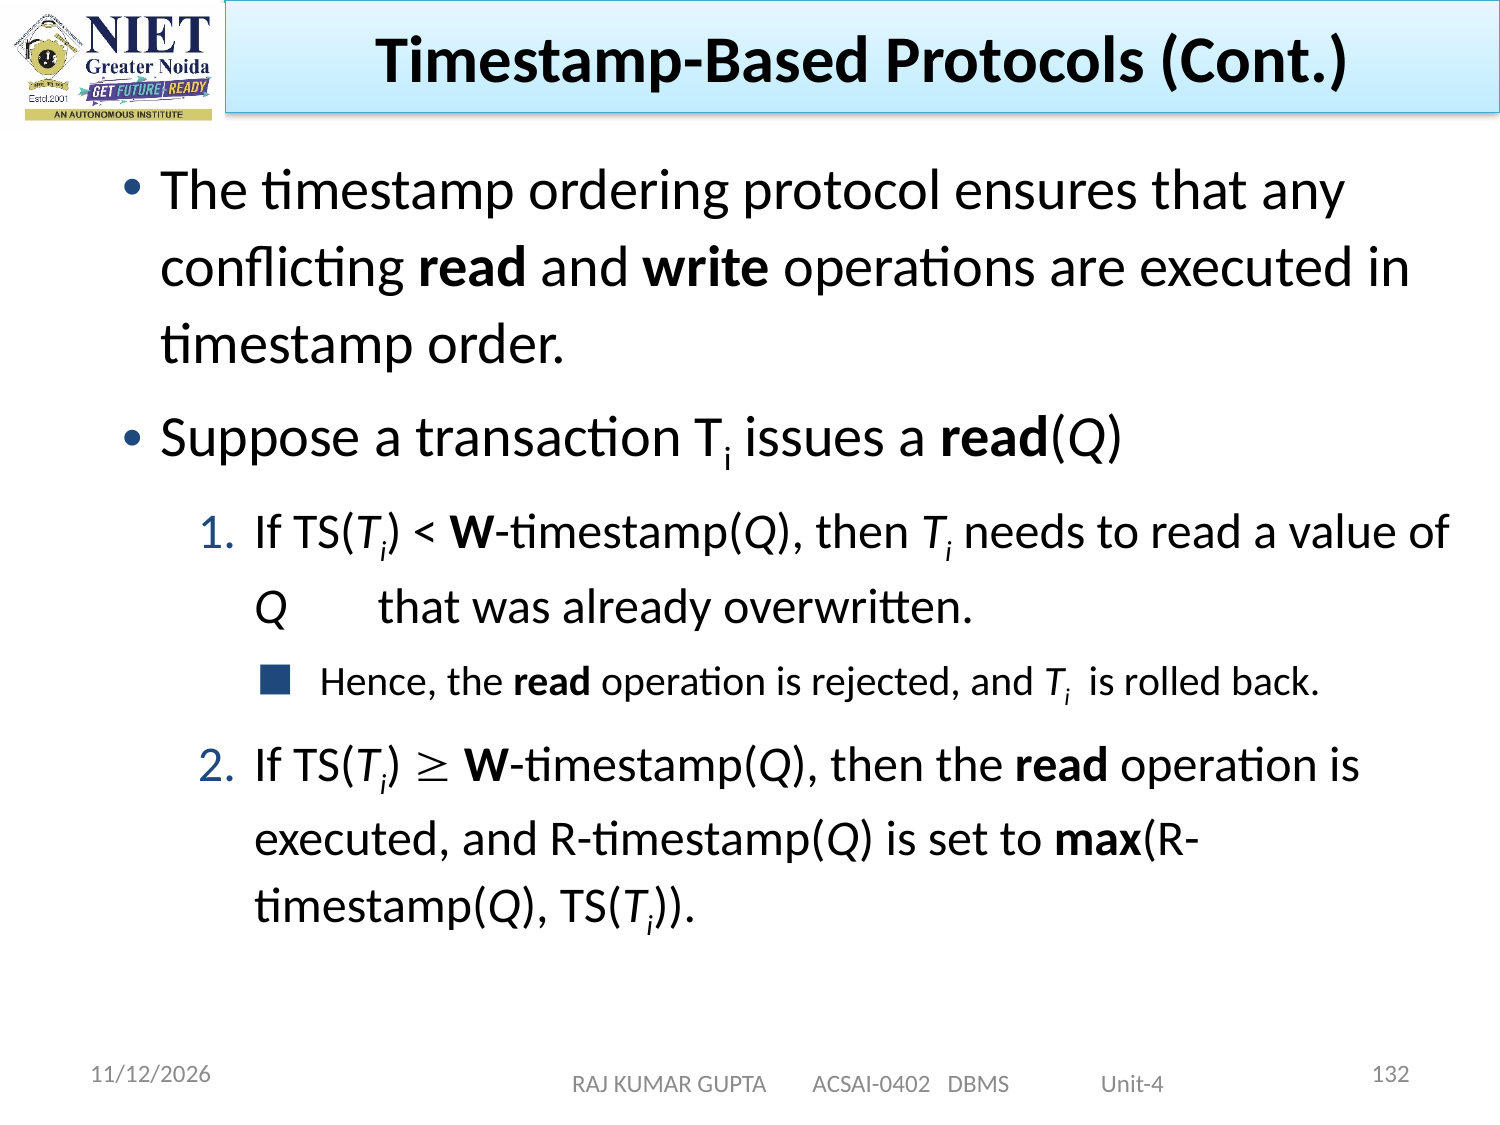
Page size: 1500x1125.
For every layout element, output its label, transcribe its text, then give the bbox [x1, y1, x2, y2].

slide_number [75, 1042, 425, 1103]
footer RAJ KUMAR GUPTA ACSAI-0402 DBMS Unit-4 [512, 1062, 1225, 1103]
slide_number 132 [1074, 1042, 1425, 1103]
text_box The timestamp ordering protocol ensures that any conflicting read and write operations are executed in timestamp order. Suppose a transaction Ti issues a read(Q) If TS(Ti) < W-timestamp(Q), then Ti needs to read a value of Q that was already overwritten. Hence, the read operation is rejected, and Ti is rolled back. If TS(Ti)  W-timestamp(Q), then the read operation is executed, and R-timestamp(Q) is set to max(R-timestamp(Q), TS(Ti)). [107, 136, 1472, 876]
picture [0, 2, 226, 131]
text_box Timestamp-Based Protocols (Cont.) [224, 0, 1500, 113]
